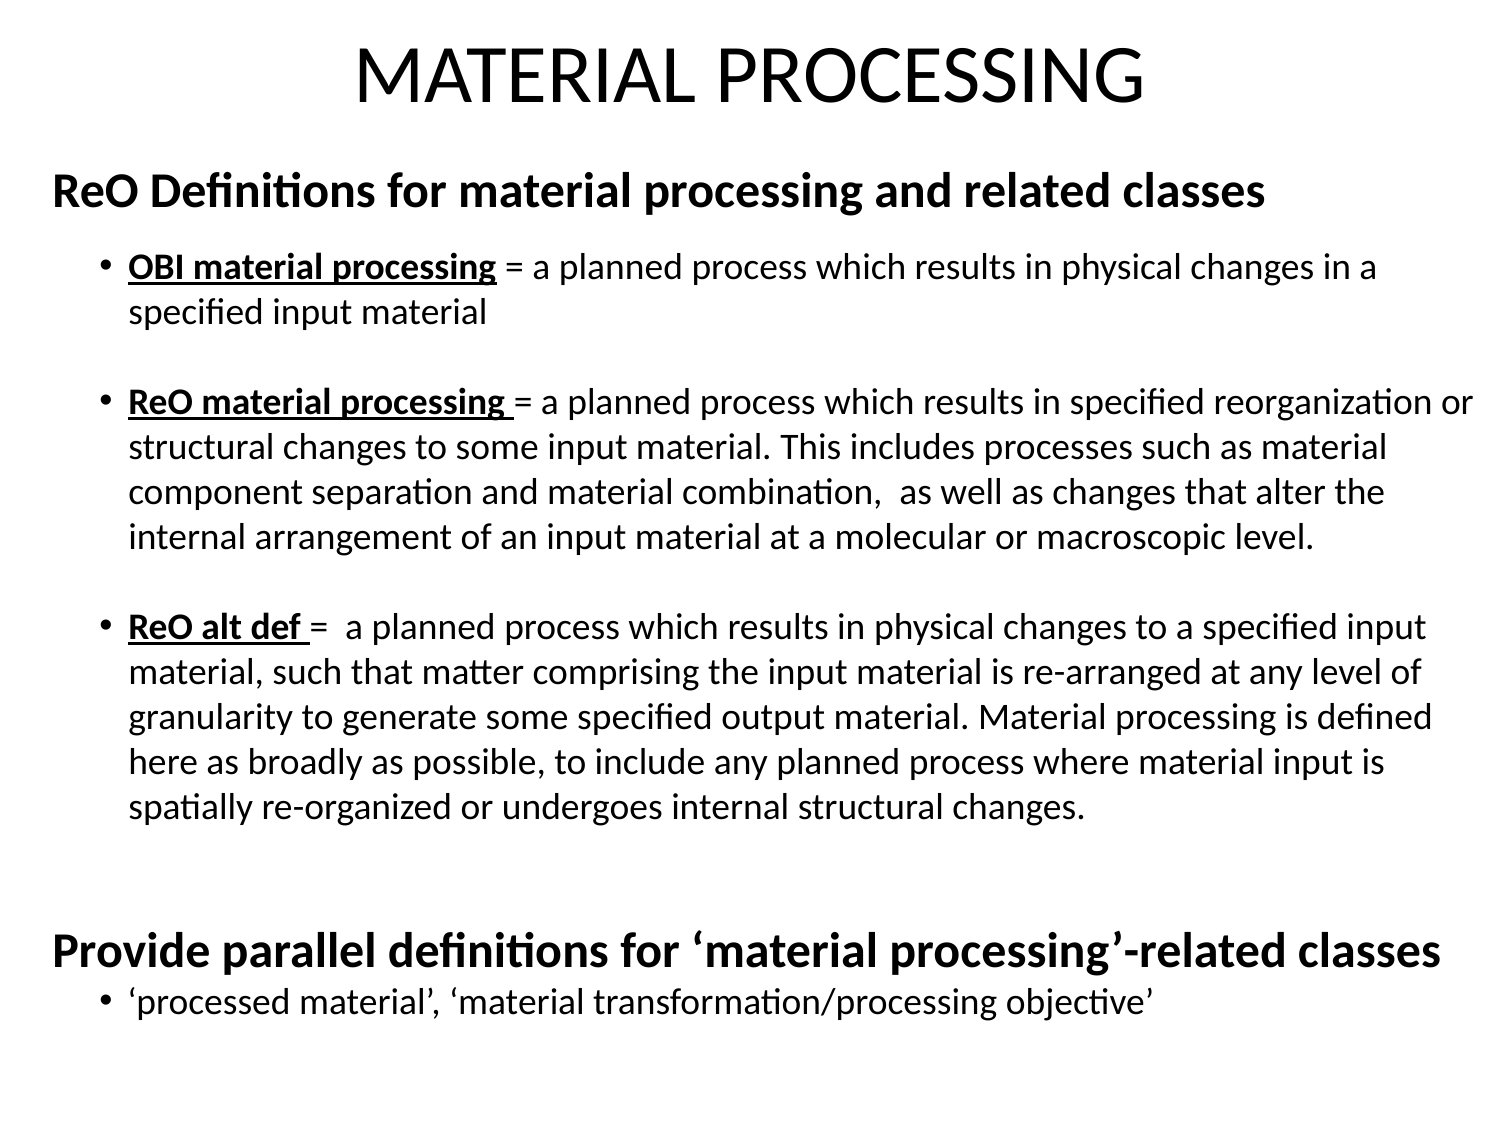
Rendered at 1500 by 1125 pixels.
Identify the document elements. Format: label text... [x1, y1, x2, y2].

text_box MATERIAL PROCESSING [74, 0, 1425, 163]
text_box ReO Definitions for material processing and related classes OBI material processing = a planned process which results in physical changes in a specified input material ReO material processing = a planned process which results in specified reorganization or structural changes to some input material. This includes processes such as material component separation and material combination, as well as changes that alter the internal arrangement of an input material at a molecular or macroscopic level. ReO alt def = a planned process which results in physical changes to a specified input material, such that matter comprising the input material is re-arranged at any level of granularity to generate some specified output material. Material processing is defined here as broadly as possible, to include any planned process where material input is spatially re-organized or undergoes internal structural changes. Provide parallel definitions for ‘material processing’-related classes ‘processed material’, ‘material transformation/processing objective’ [37, 149, 1500, 1030]
